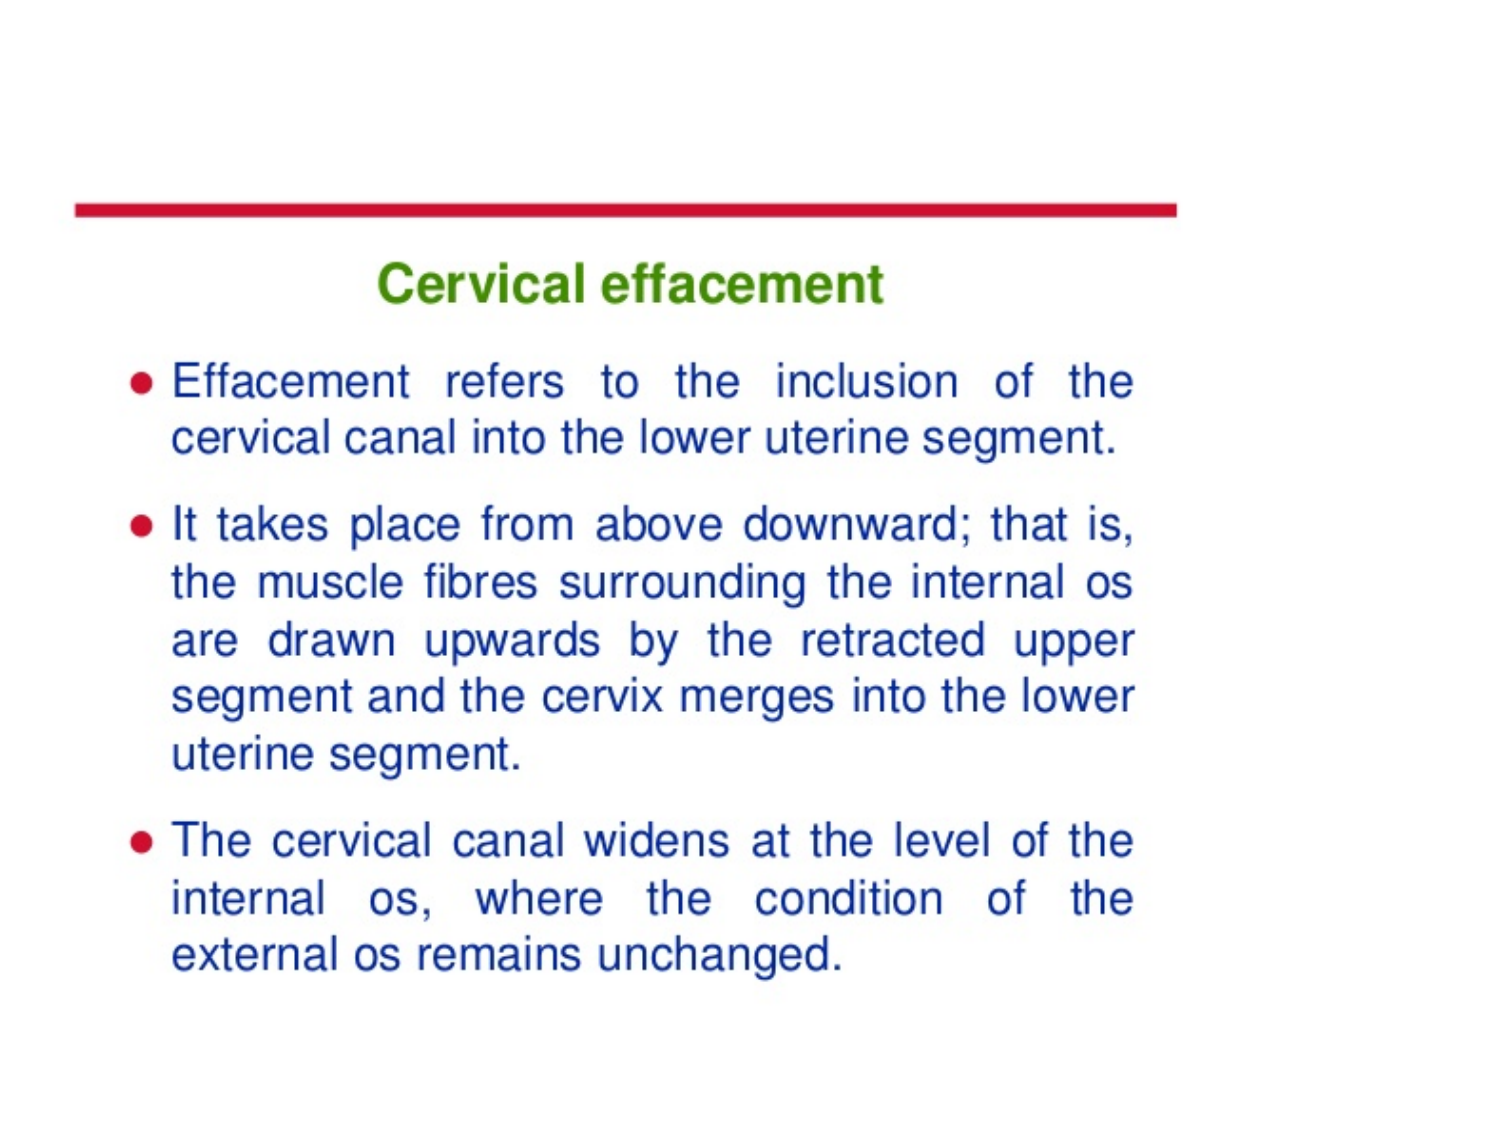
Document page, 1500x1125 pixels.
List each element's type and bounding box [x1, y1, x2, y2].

picture [25, 138, 1238, 1063]
